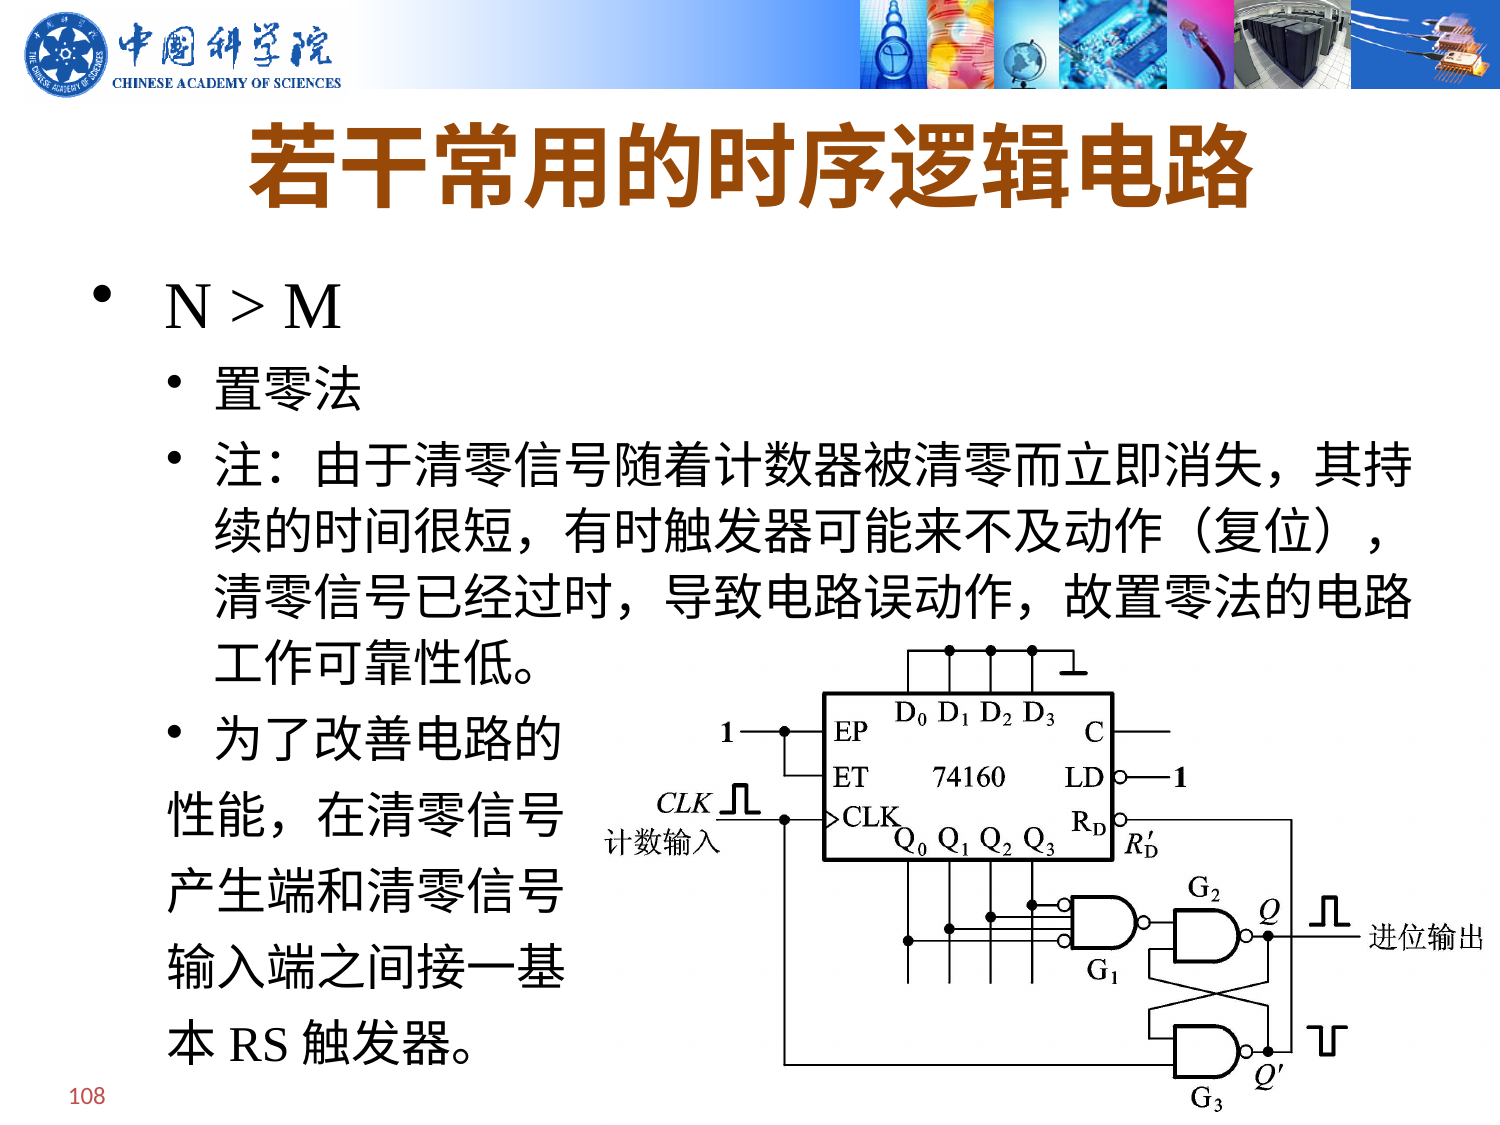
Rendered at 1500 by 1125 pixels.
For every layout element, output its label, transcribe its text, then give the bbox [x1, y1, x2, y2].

text_box 若干常用的时序逻辑电路 [76, 101, 1427, 232]
picture [601, 644, 1488, 1124]
picture [23, 10, 349, 102]
list N > M 置零法 注：由于清零信号随着计数器被清零而立即消失，其持续的时间很短，有时触发器可能来不及动作（复位），清零信号已经过时，导致电路误动作，故置零法的电路工作可靠性低。 为了改善电路的 性能，在清零信号 产生端和清零信号 输入端之间接一基 本RS触发器。 [76, 246, 1471, 1057]
picture [860, 0, 1500, 89]
